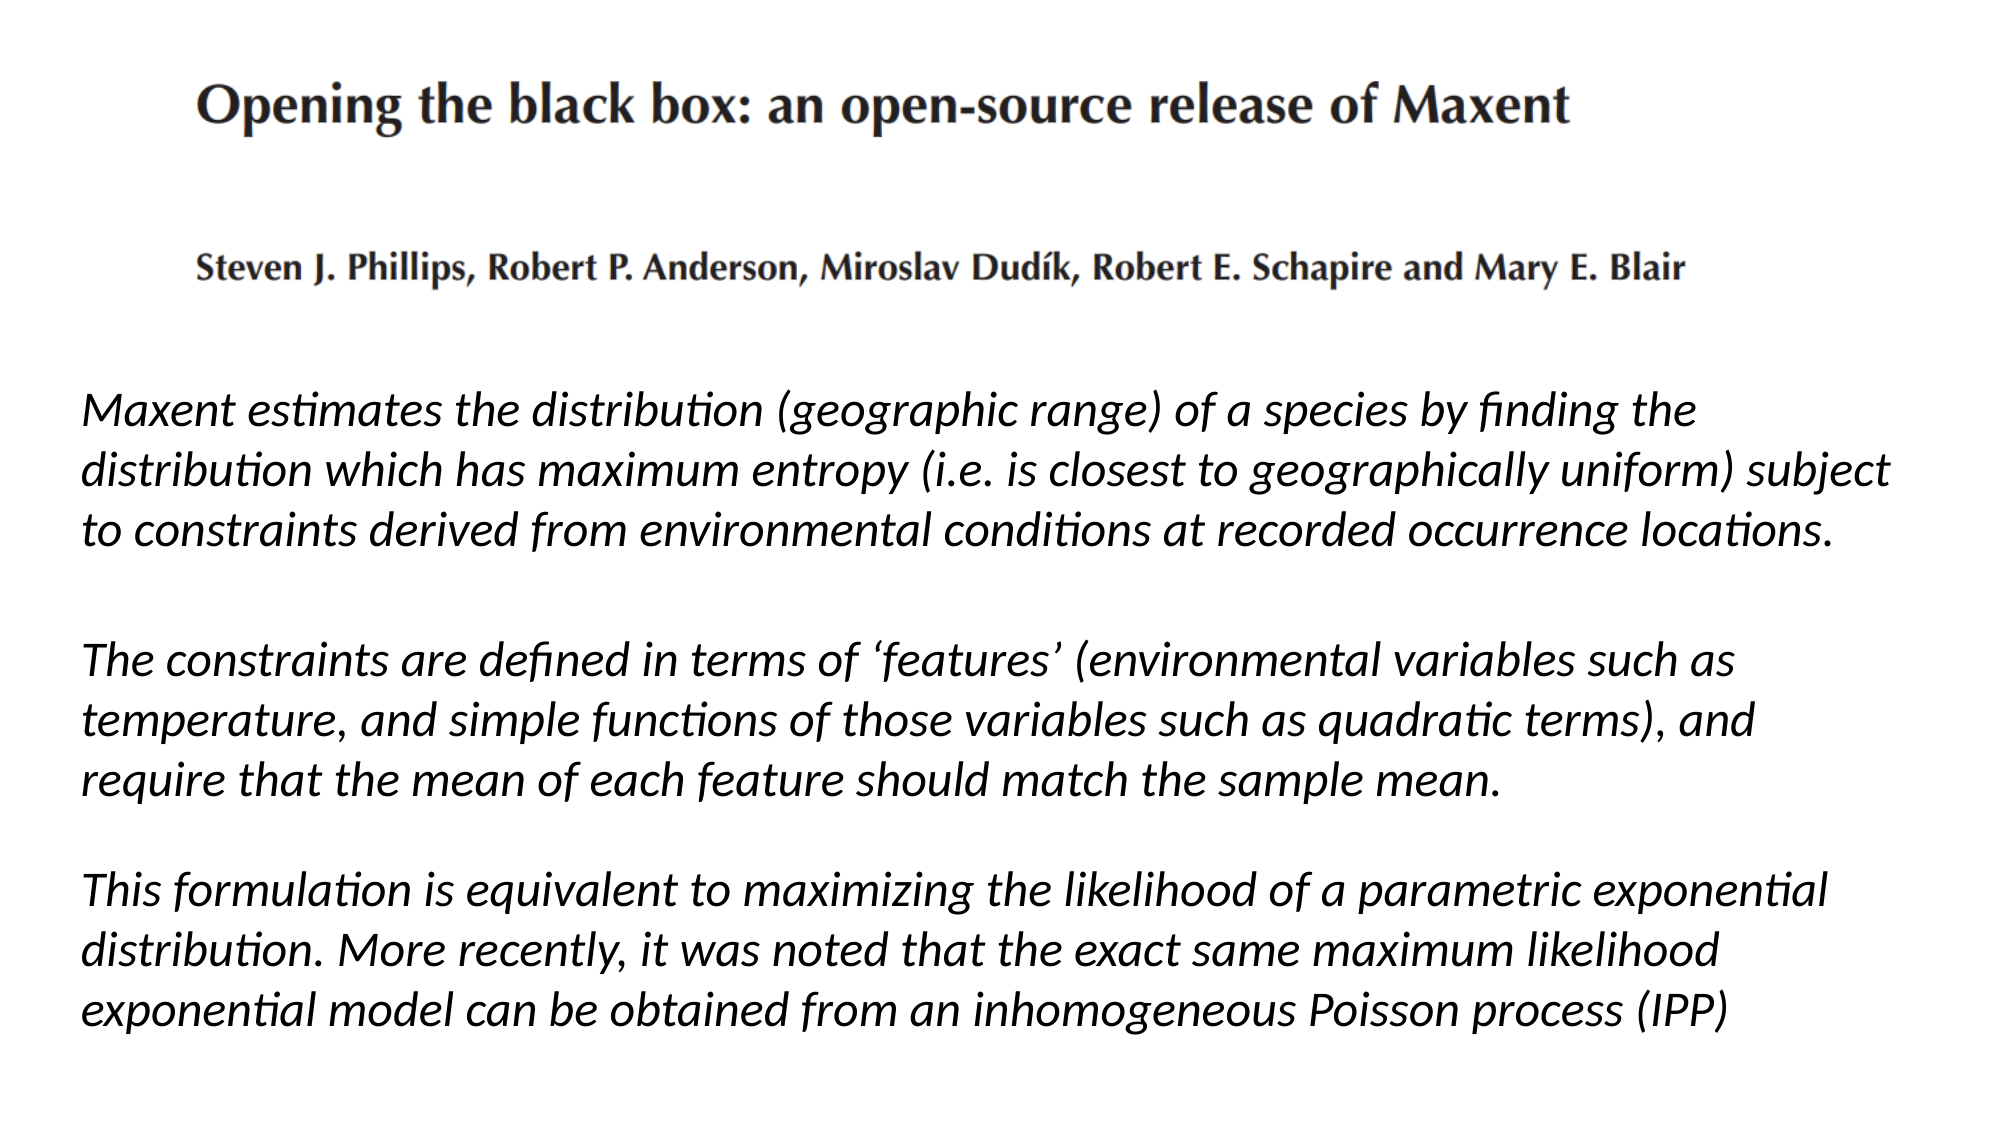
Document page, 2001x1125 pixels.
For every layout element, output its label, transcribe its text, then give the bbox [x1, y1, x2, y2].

text_box Maxent estimates the distribution (geographic range) of a species by finding the distribution which has maximum entropy (i.e. is closest to geographically uniform) subject to constraints derived from environmental conditions at recorded occurrence locations. [66, 368, 1957, 564]
text_box The constraints are defined in terms of ‘features’ (environmental variables such as temperature, and simple functions of those variables such as quadratic terms), and require that the mean of each feature should match the sample mean. [66, 619, 1906, 814]
picture [98, 60, 1957, 309]
text_box This formulation is equivalent to maximizing the likelihood of a parametric exponential distribution. More recently, it was noted that the exact same maximum likelihood exponential model can be obtained from an inhomogeneous Poisson process (IPP) [66, 849, 1892, 1045]
